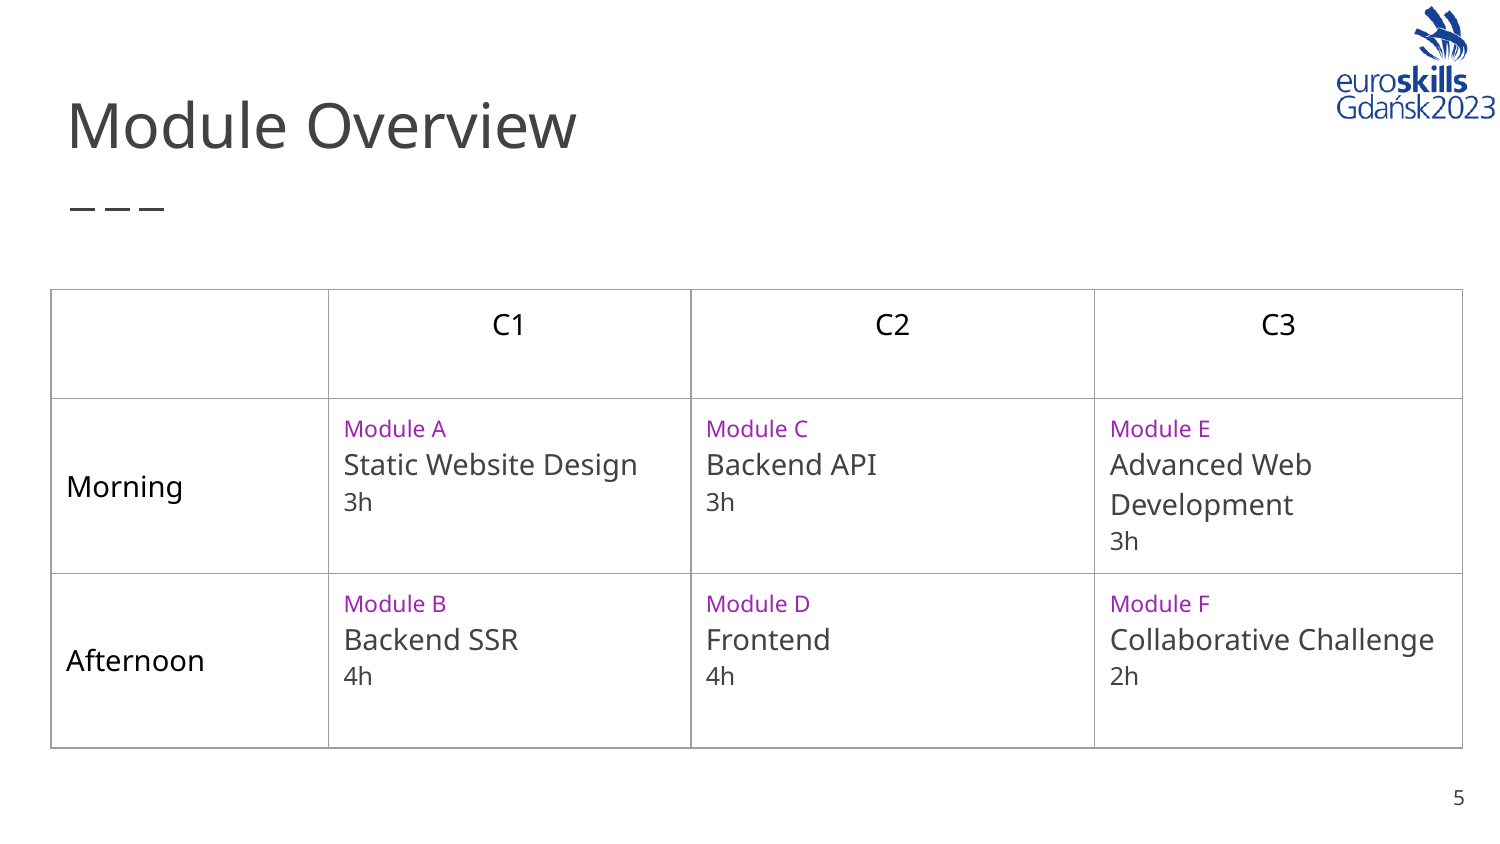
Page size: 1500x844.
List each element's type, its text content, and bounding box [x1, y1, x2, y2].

table_cell Afternoon [52, 574, 328, 747]
table_cell Module F Collaborative Challenge 2h [1095, 574, 1462, 747]
table_header C2 [692, 290, 1094, 398]
table_cell Module E Advanced Web Development 3h [1095, 399, 1462, 573]
table_cell Module D Frontend 4h [692, 574, 1094, 747]
table_cell Module C Backend API 3h [692, 399, 1094, 573]
table_header C3 [1095, 290, 1462, 398]
picture [1337, 6, 1495, 119]
table_cell Module B Backend SSR 4h [329, 574, 690, 747]
title Module Overview [51, 61, 1449, 182]
table_cell Module A Static Website Design 3h [329, 399, 690, 573]
table_header C1 [329, 290, 690, 398]
table_header [52, 290, 328, 398]
slide_number ‹#› [1389, 764, 1480, 830]
table_cell Morning [52, 399, 328, 573]
